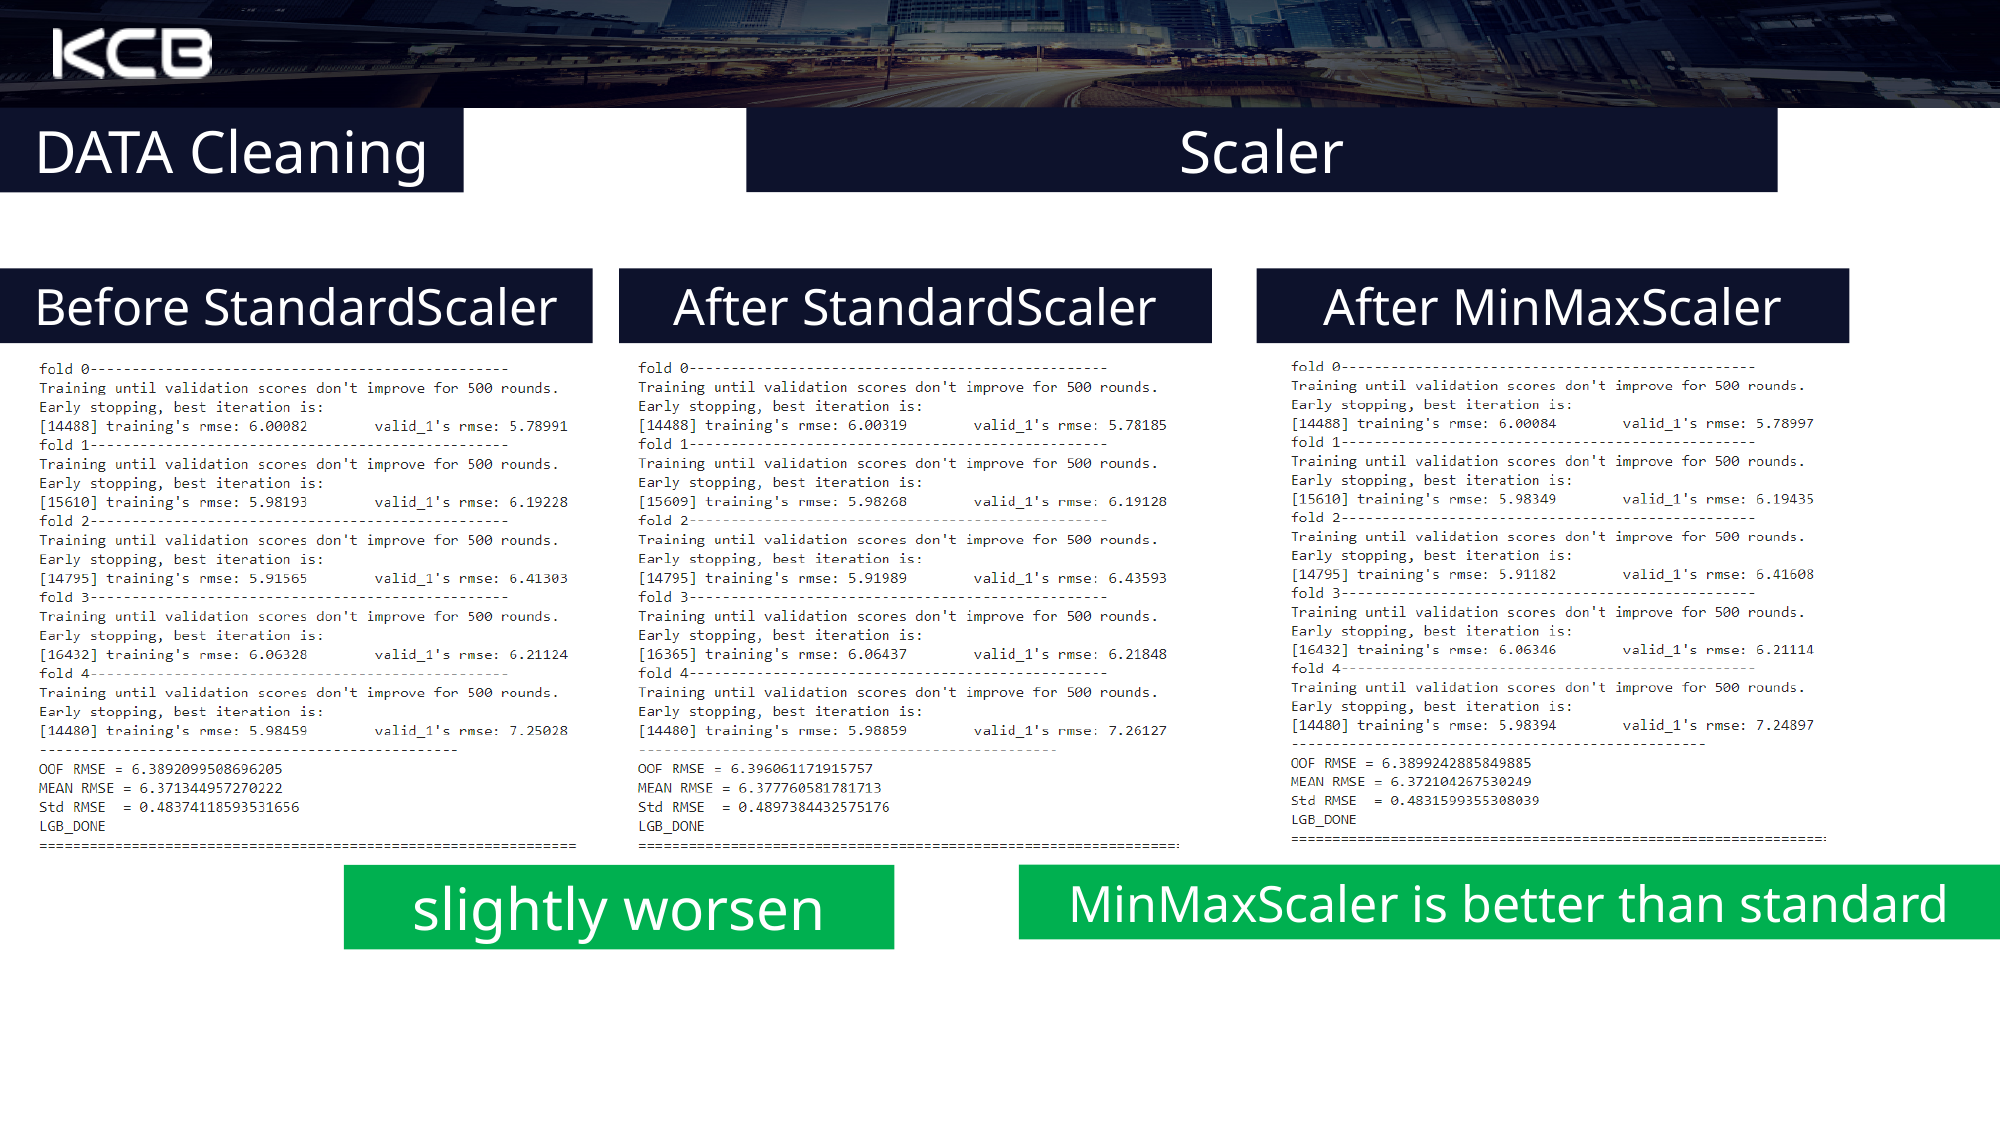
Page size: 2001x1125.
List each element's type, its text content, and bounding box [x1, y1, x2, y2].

text_box DATA Cleaning [0, 108, 464, 193]
picture [0, 0, 2000, 108]
text_box Scaler [746, 108, 1778, 193]
text_box After StandardScaler [619, 268, 1212, 344]
text_box After MinMaxScaler [1256, 268, 1850, 344]
picture [1280, 354, 1826, 851]
text_box slightly worsen [343, 864, 895, 950]
text_box MinMaxScaler is better than standard [1018, 864, 2000, 940]
picture [34, 354, 577, 855]
picture [634, 354, 1179, 855]
text_box Before StandardScaler [0, 268, 593, 344]
